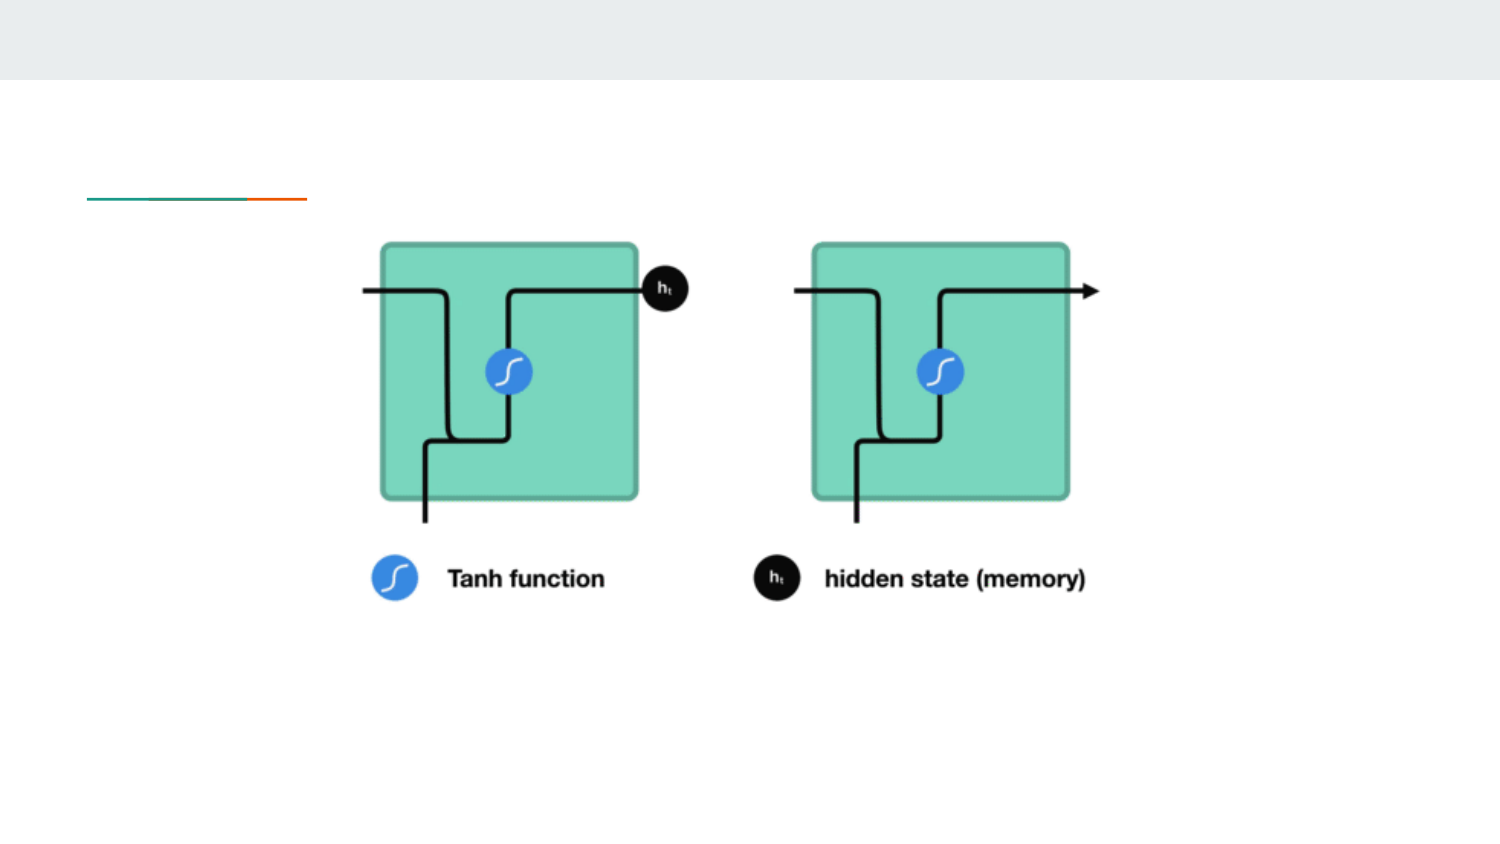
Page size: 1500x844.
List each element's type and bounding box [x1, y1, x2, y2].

picture [6, 225, 1458, 608]
